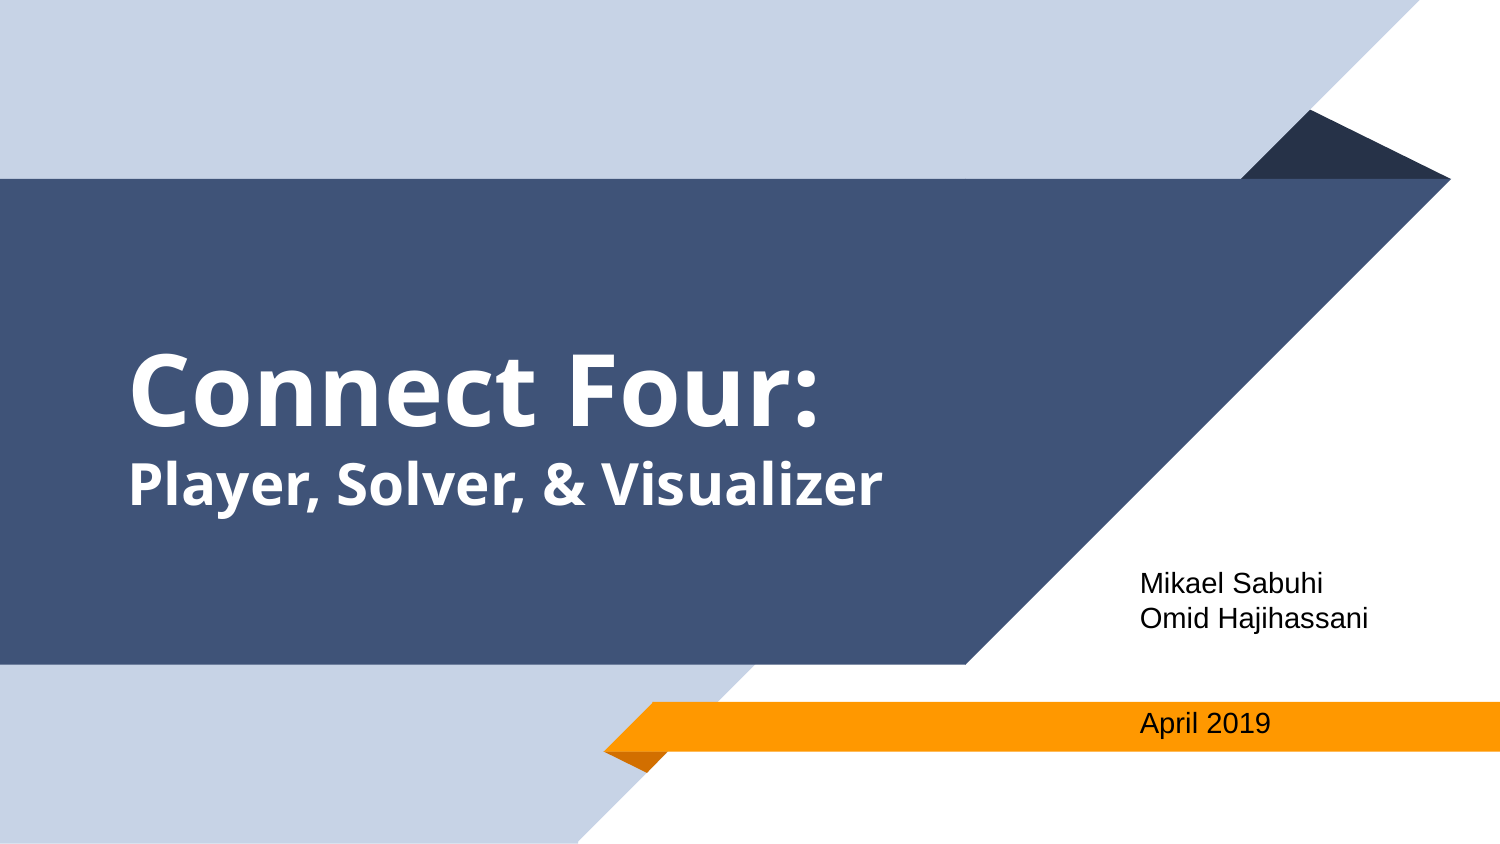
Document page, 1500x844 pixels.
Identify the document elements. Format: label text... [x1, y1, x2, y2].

text_box Mikael Sabuhi Omid Hajihassani April 2019 [1124, 557, 1500, 747]
title Connect Four: Player, Solver, & Visualizer [112, 178, 994, 665]
